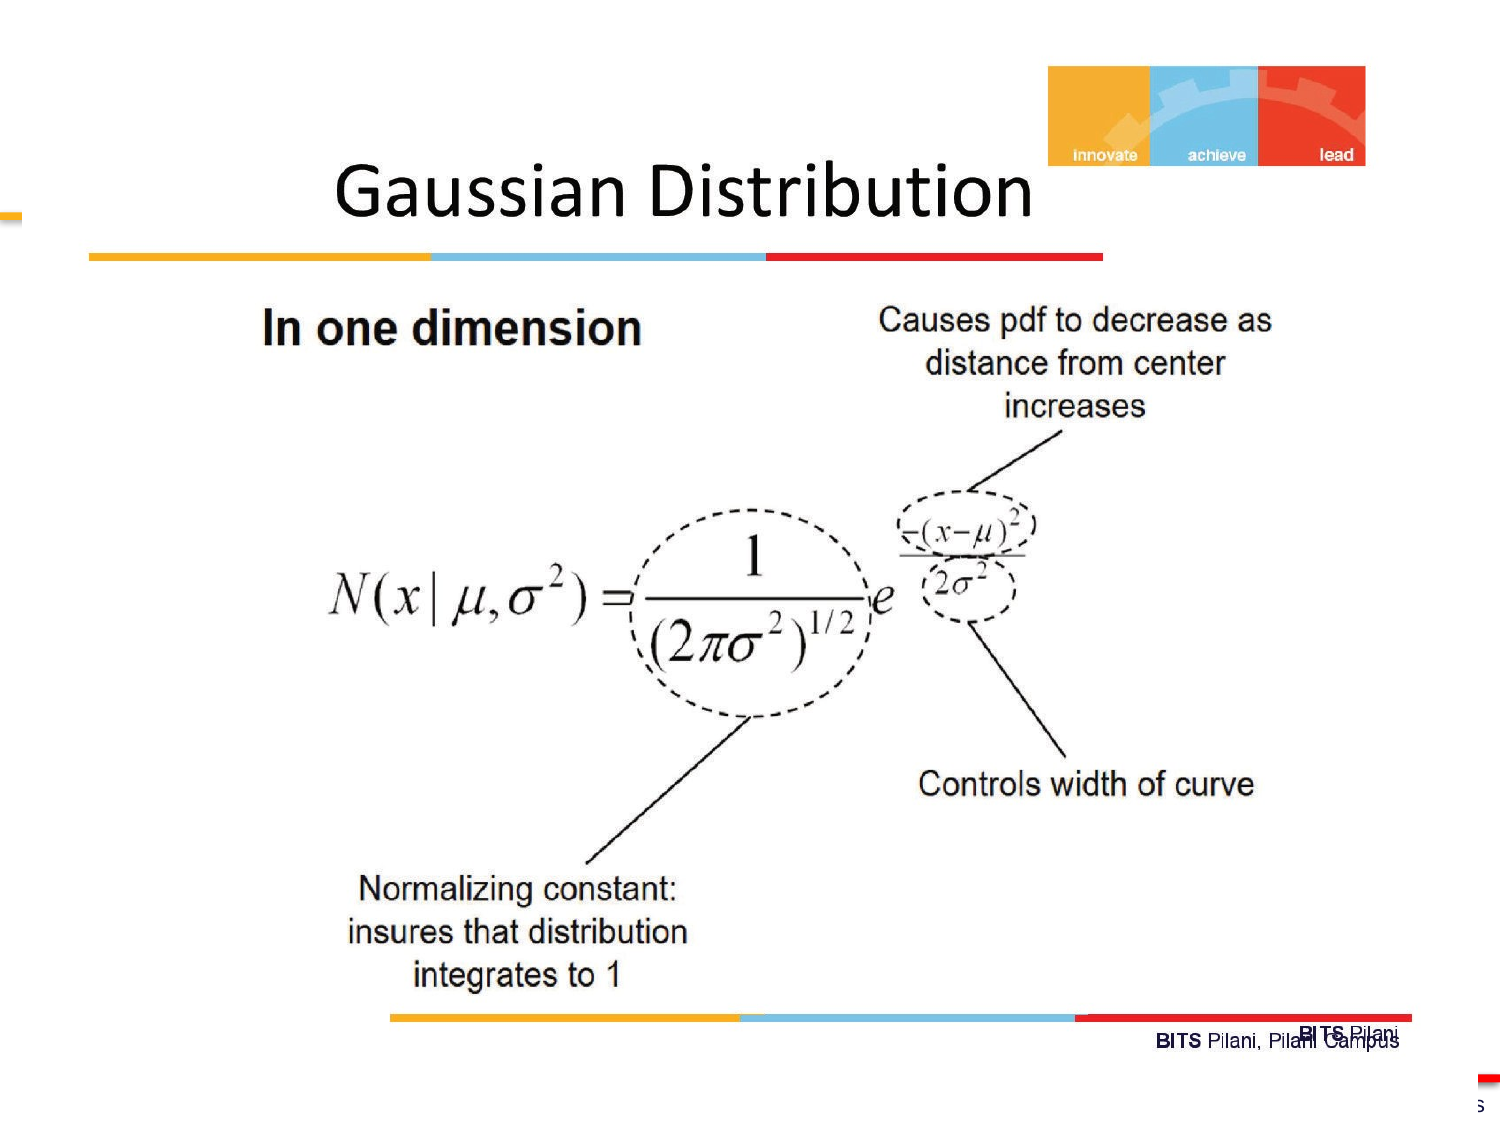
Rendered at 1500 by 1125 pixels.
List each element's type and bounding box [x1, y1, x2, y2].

text_box [22, 0, 1478, 1125]
